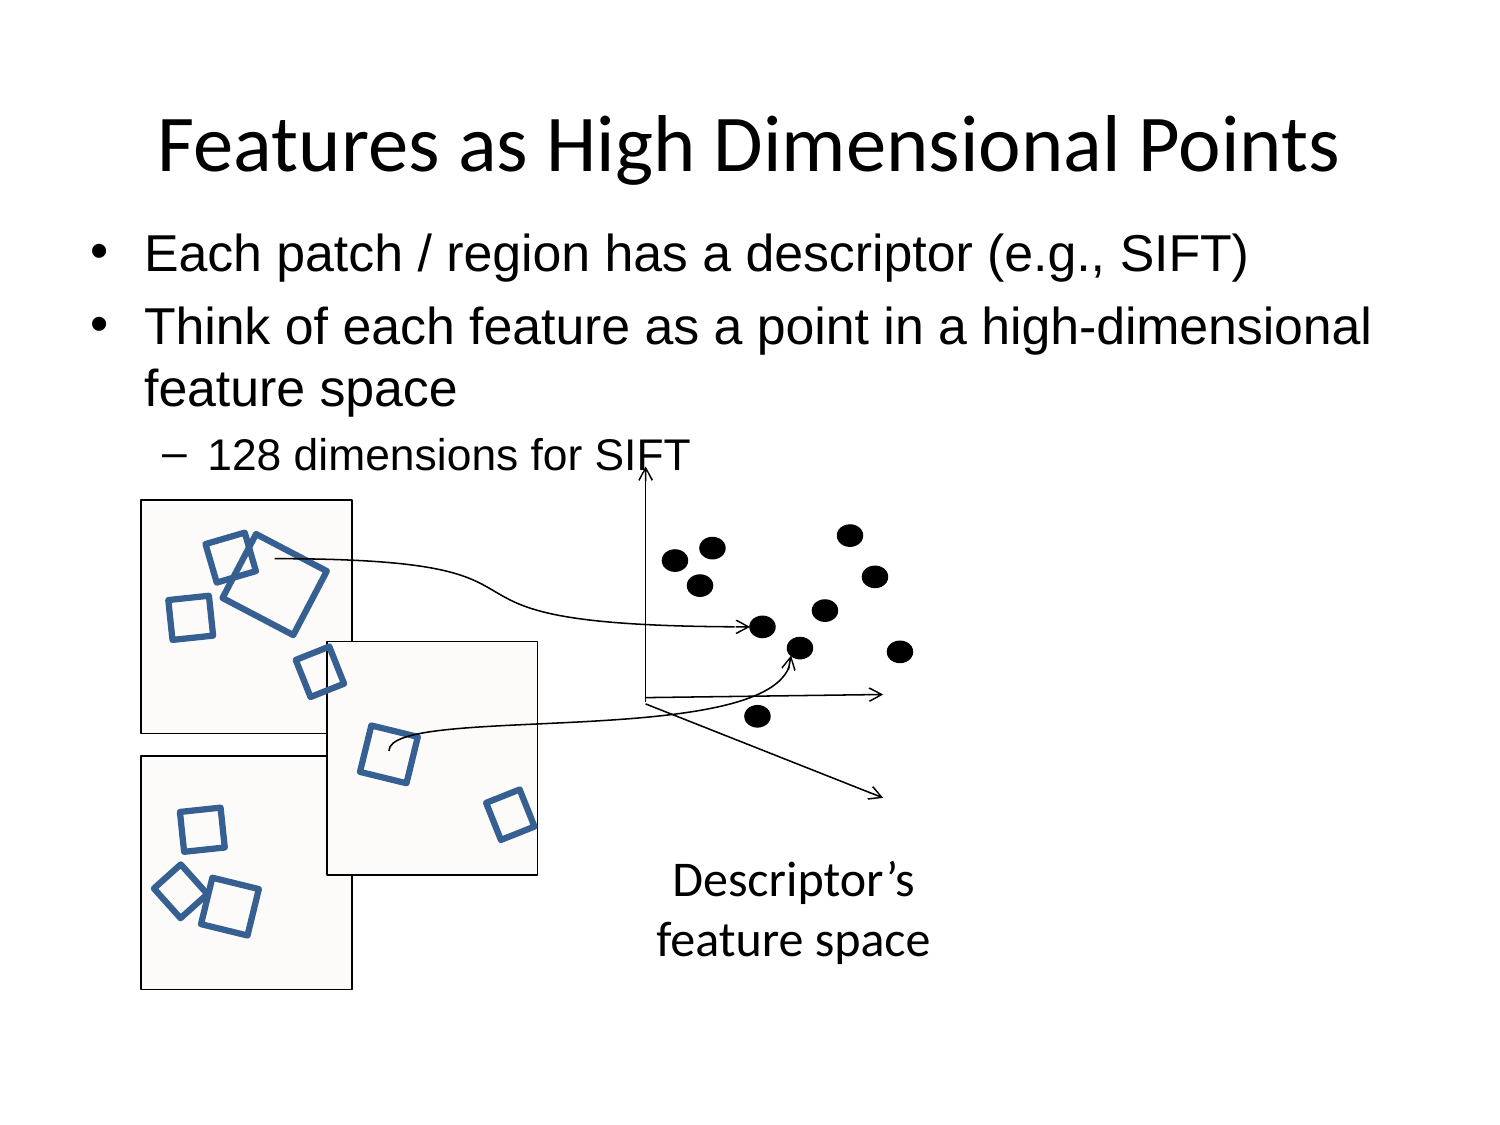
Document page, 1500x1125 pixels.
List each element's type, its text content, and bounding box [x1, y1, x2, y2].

text_box [326, 641, 538, 876]
text_box [201, 877, 259, 936]
text_box [699, 537, 725, 557]
list Each patch / region has a descriptor (e.g., SIFT) Think of each feature as a point in a high-dimensional feature space 128 dimensions for SIFT [75, 212, 1425, 488]
text_box [168, 595, 214, 640]
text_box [645, 703, 884, 799]
title Features as High Dimensional Points [75, 45, 1425, 212]
text_box [179, 807, 225, 852]
text_box [205, 532, 249, 583]
text_box [295, 646, 345, 698]
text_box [274, 558, 751, 628]
text_box [663, 549, 687, 557]
text_box [141, 755, 352, 990]
text_box [837, 525, 863, 547]
text_box [360, 725, 413, 784]
text_box [751, 616, 775, 638]
text_box [862, 566, 888, 588]
text_box [352, 635, 433, 641]
text_box [486, 789, 535, 840]
text_box [812, 600, 838, 622]
text_box [222, 534, 300, 623]
text_box [887, 641, 913, 663]
text_box [787, 637, 813, 659]
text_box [388, 655, 792, 752]
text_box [796, 694, 884, 698]
text_box Descriptor’s feature space [599, 838, 988, 974]
text_box [153, 864, 208, 919]
text_box [141, 500, 352, 734]
